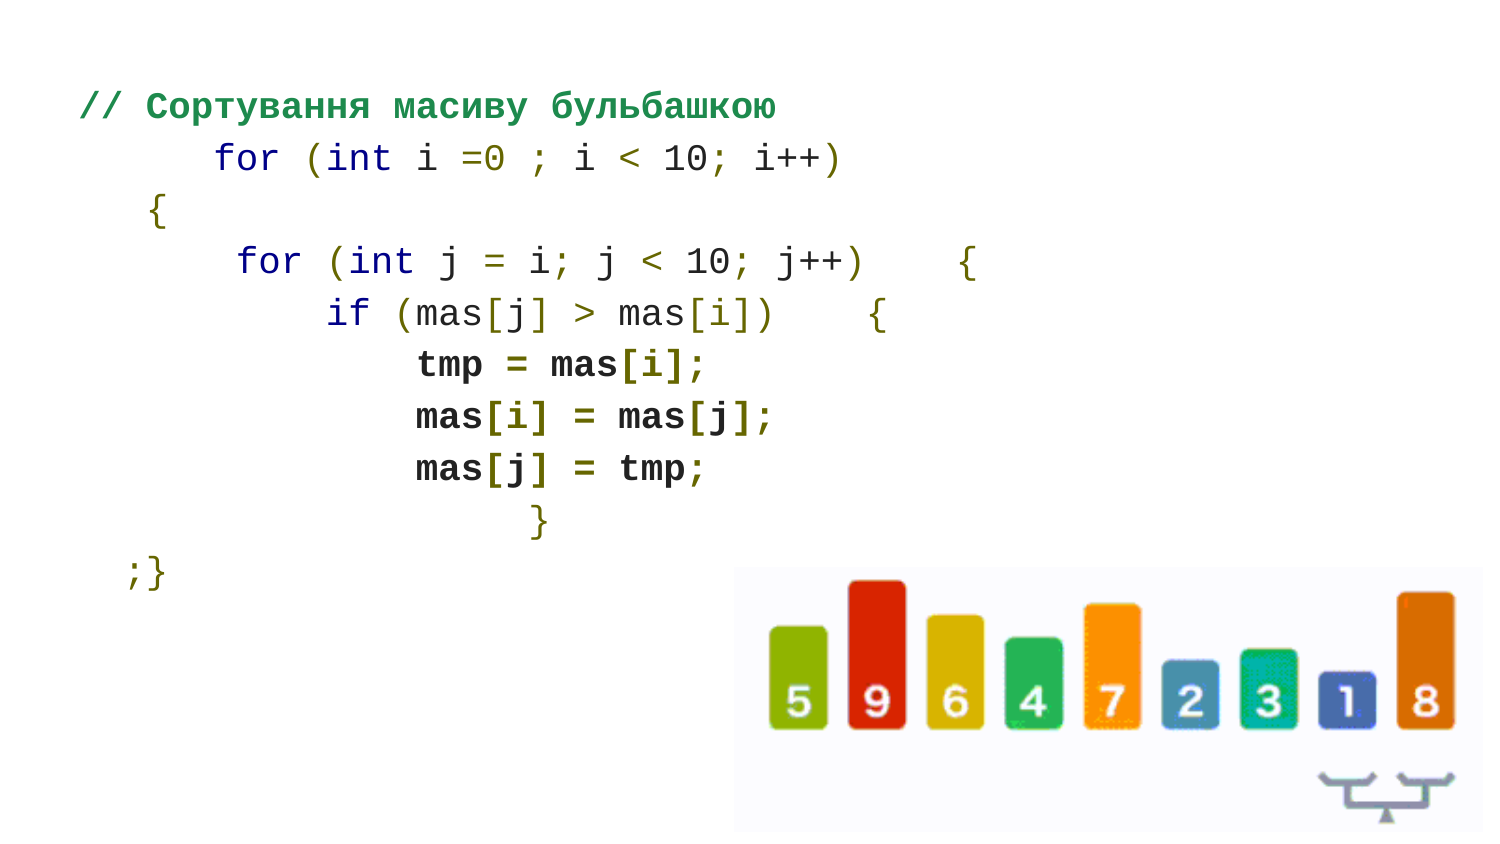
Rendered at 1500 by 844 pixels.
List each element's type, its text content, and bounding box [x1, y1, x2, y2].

text_box // Сортування масиву бульбашкою for (int i =0 ; i < 10; i++) { for (int j = i; j < 10; j++) { if (mas[j] > mas[i]) { tmp = mas[i]; mas[i] = mas[j]; mas[j] = tmp; } ;} [63, 59, 1384, 603]
picture [734, 567, 1484, 832]
